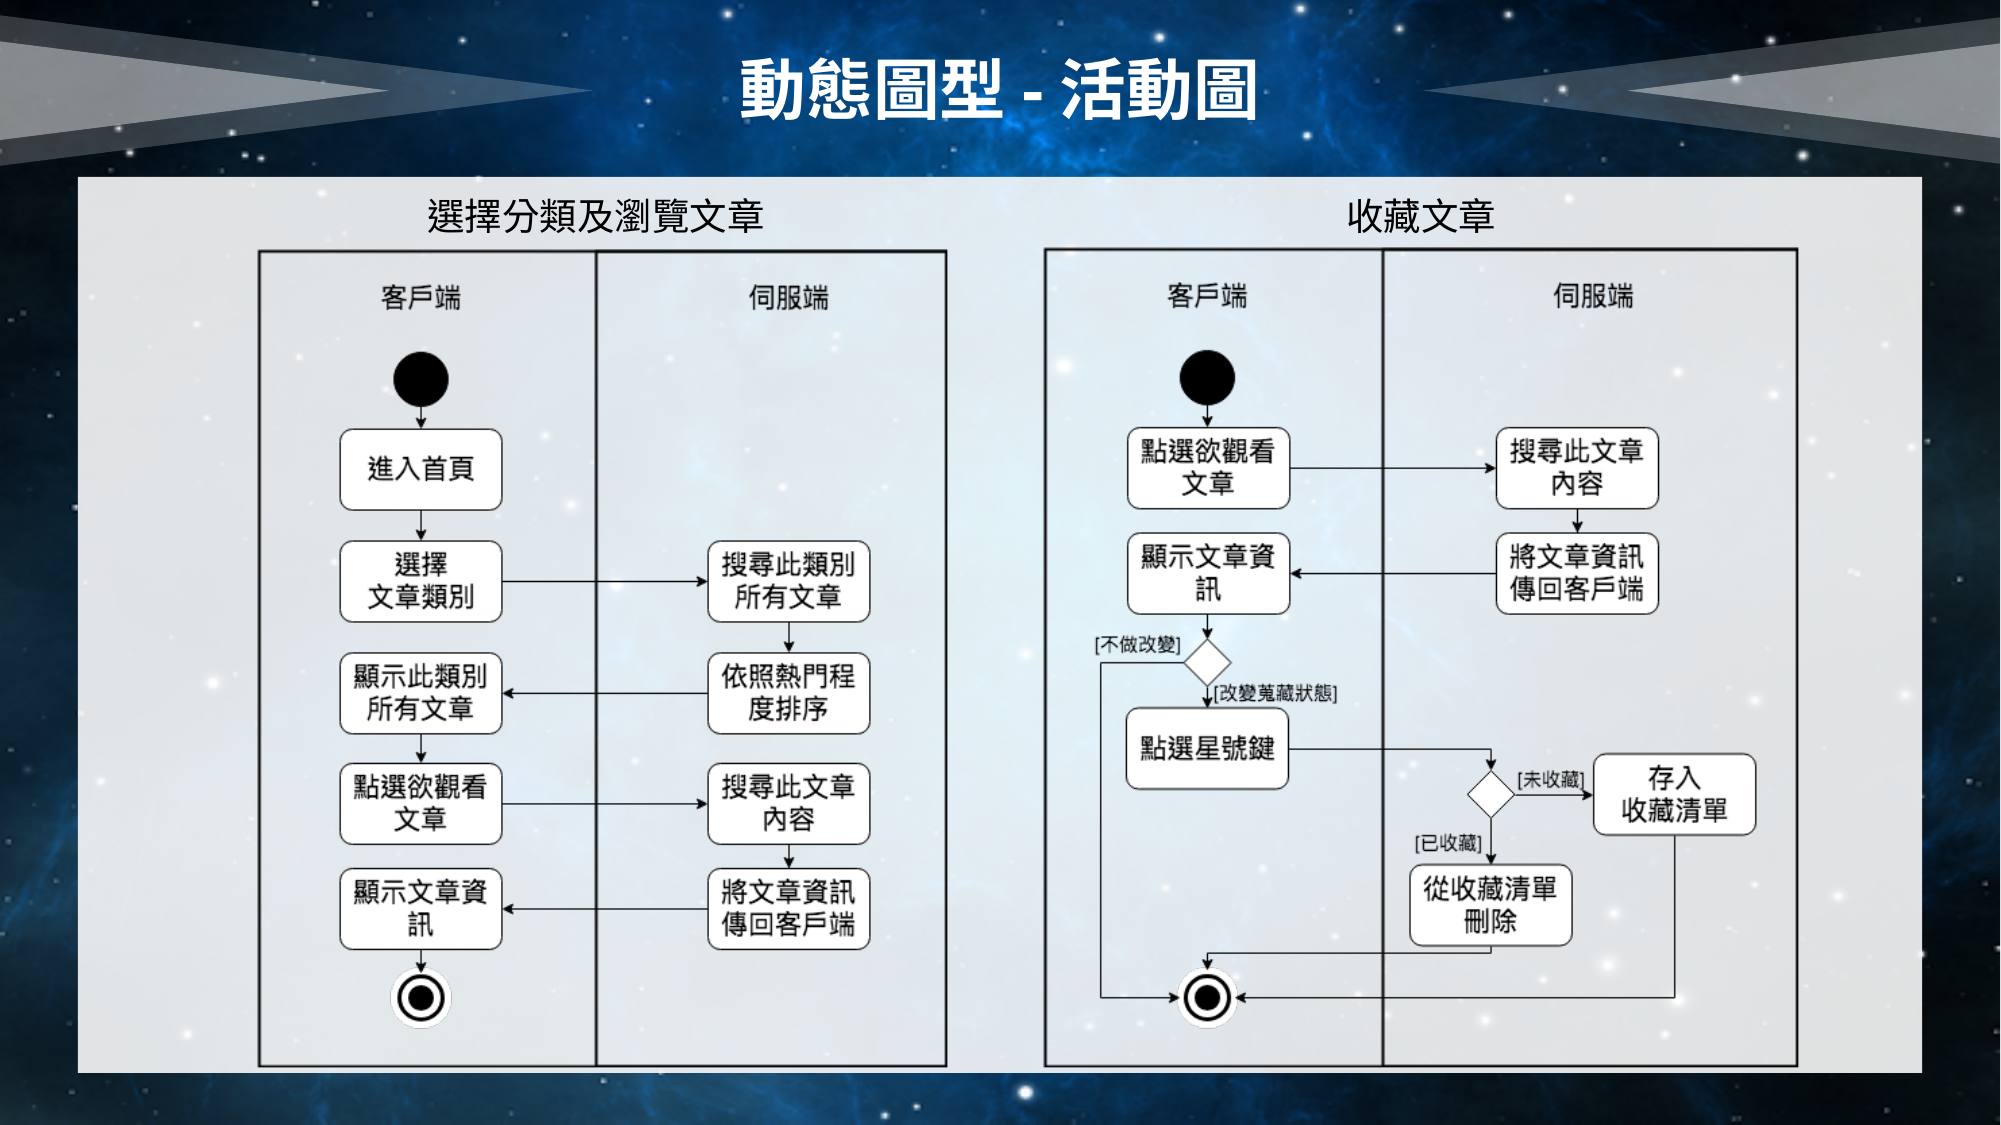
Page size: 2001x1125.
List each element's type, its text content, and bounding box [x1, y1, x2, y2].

picture [0, 0, 2001, 1125]
text_box 選擇分類及瀏覽文章 [412, 185, 780, 234]
text_box [77, 176, 1923, 1073]
text_box 動態圖型-活動圖 [724, 40, 1276, 136]
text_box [1422, 14, 2000, 167]
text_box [0, 14, 594, 167]
text_box 收藏文章 [1331, 185, 1512, 233]
